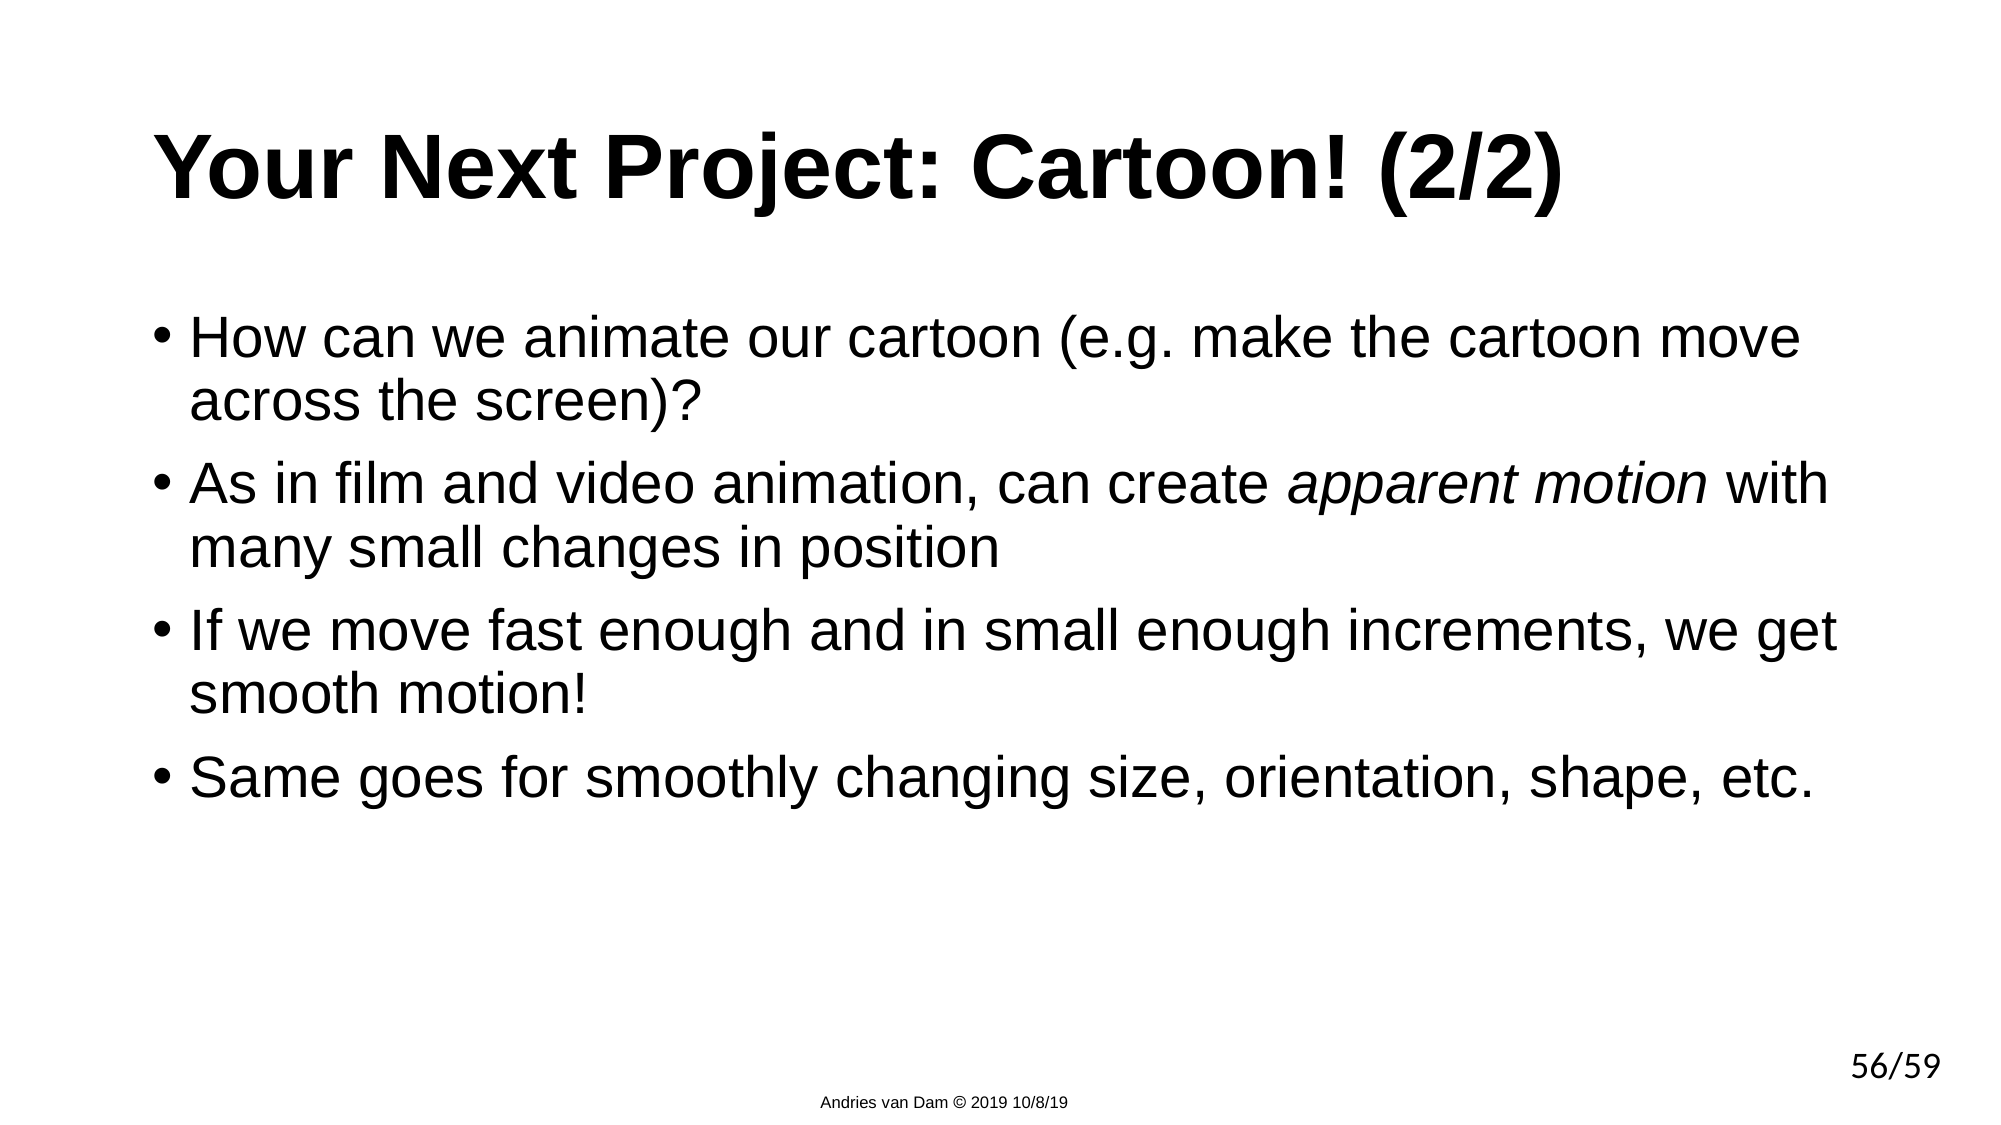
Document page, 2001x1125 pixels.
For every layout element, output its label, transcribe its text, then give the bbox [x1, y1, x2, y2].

list How can we animate our cartoon (e.g. make the cartoon move across the screen)? As in film and video animation, can create apparent motion with many small changes in position If we move fast enough and in small enough increments, we get smooth motion! Same goes for smoothly changing size, orientation, shape, etc. [137, 299, 1863, 1014]
title Your Next Project: Cartoon! (2/2) [137, 59, 1863, 278]
